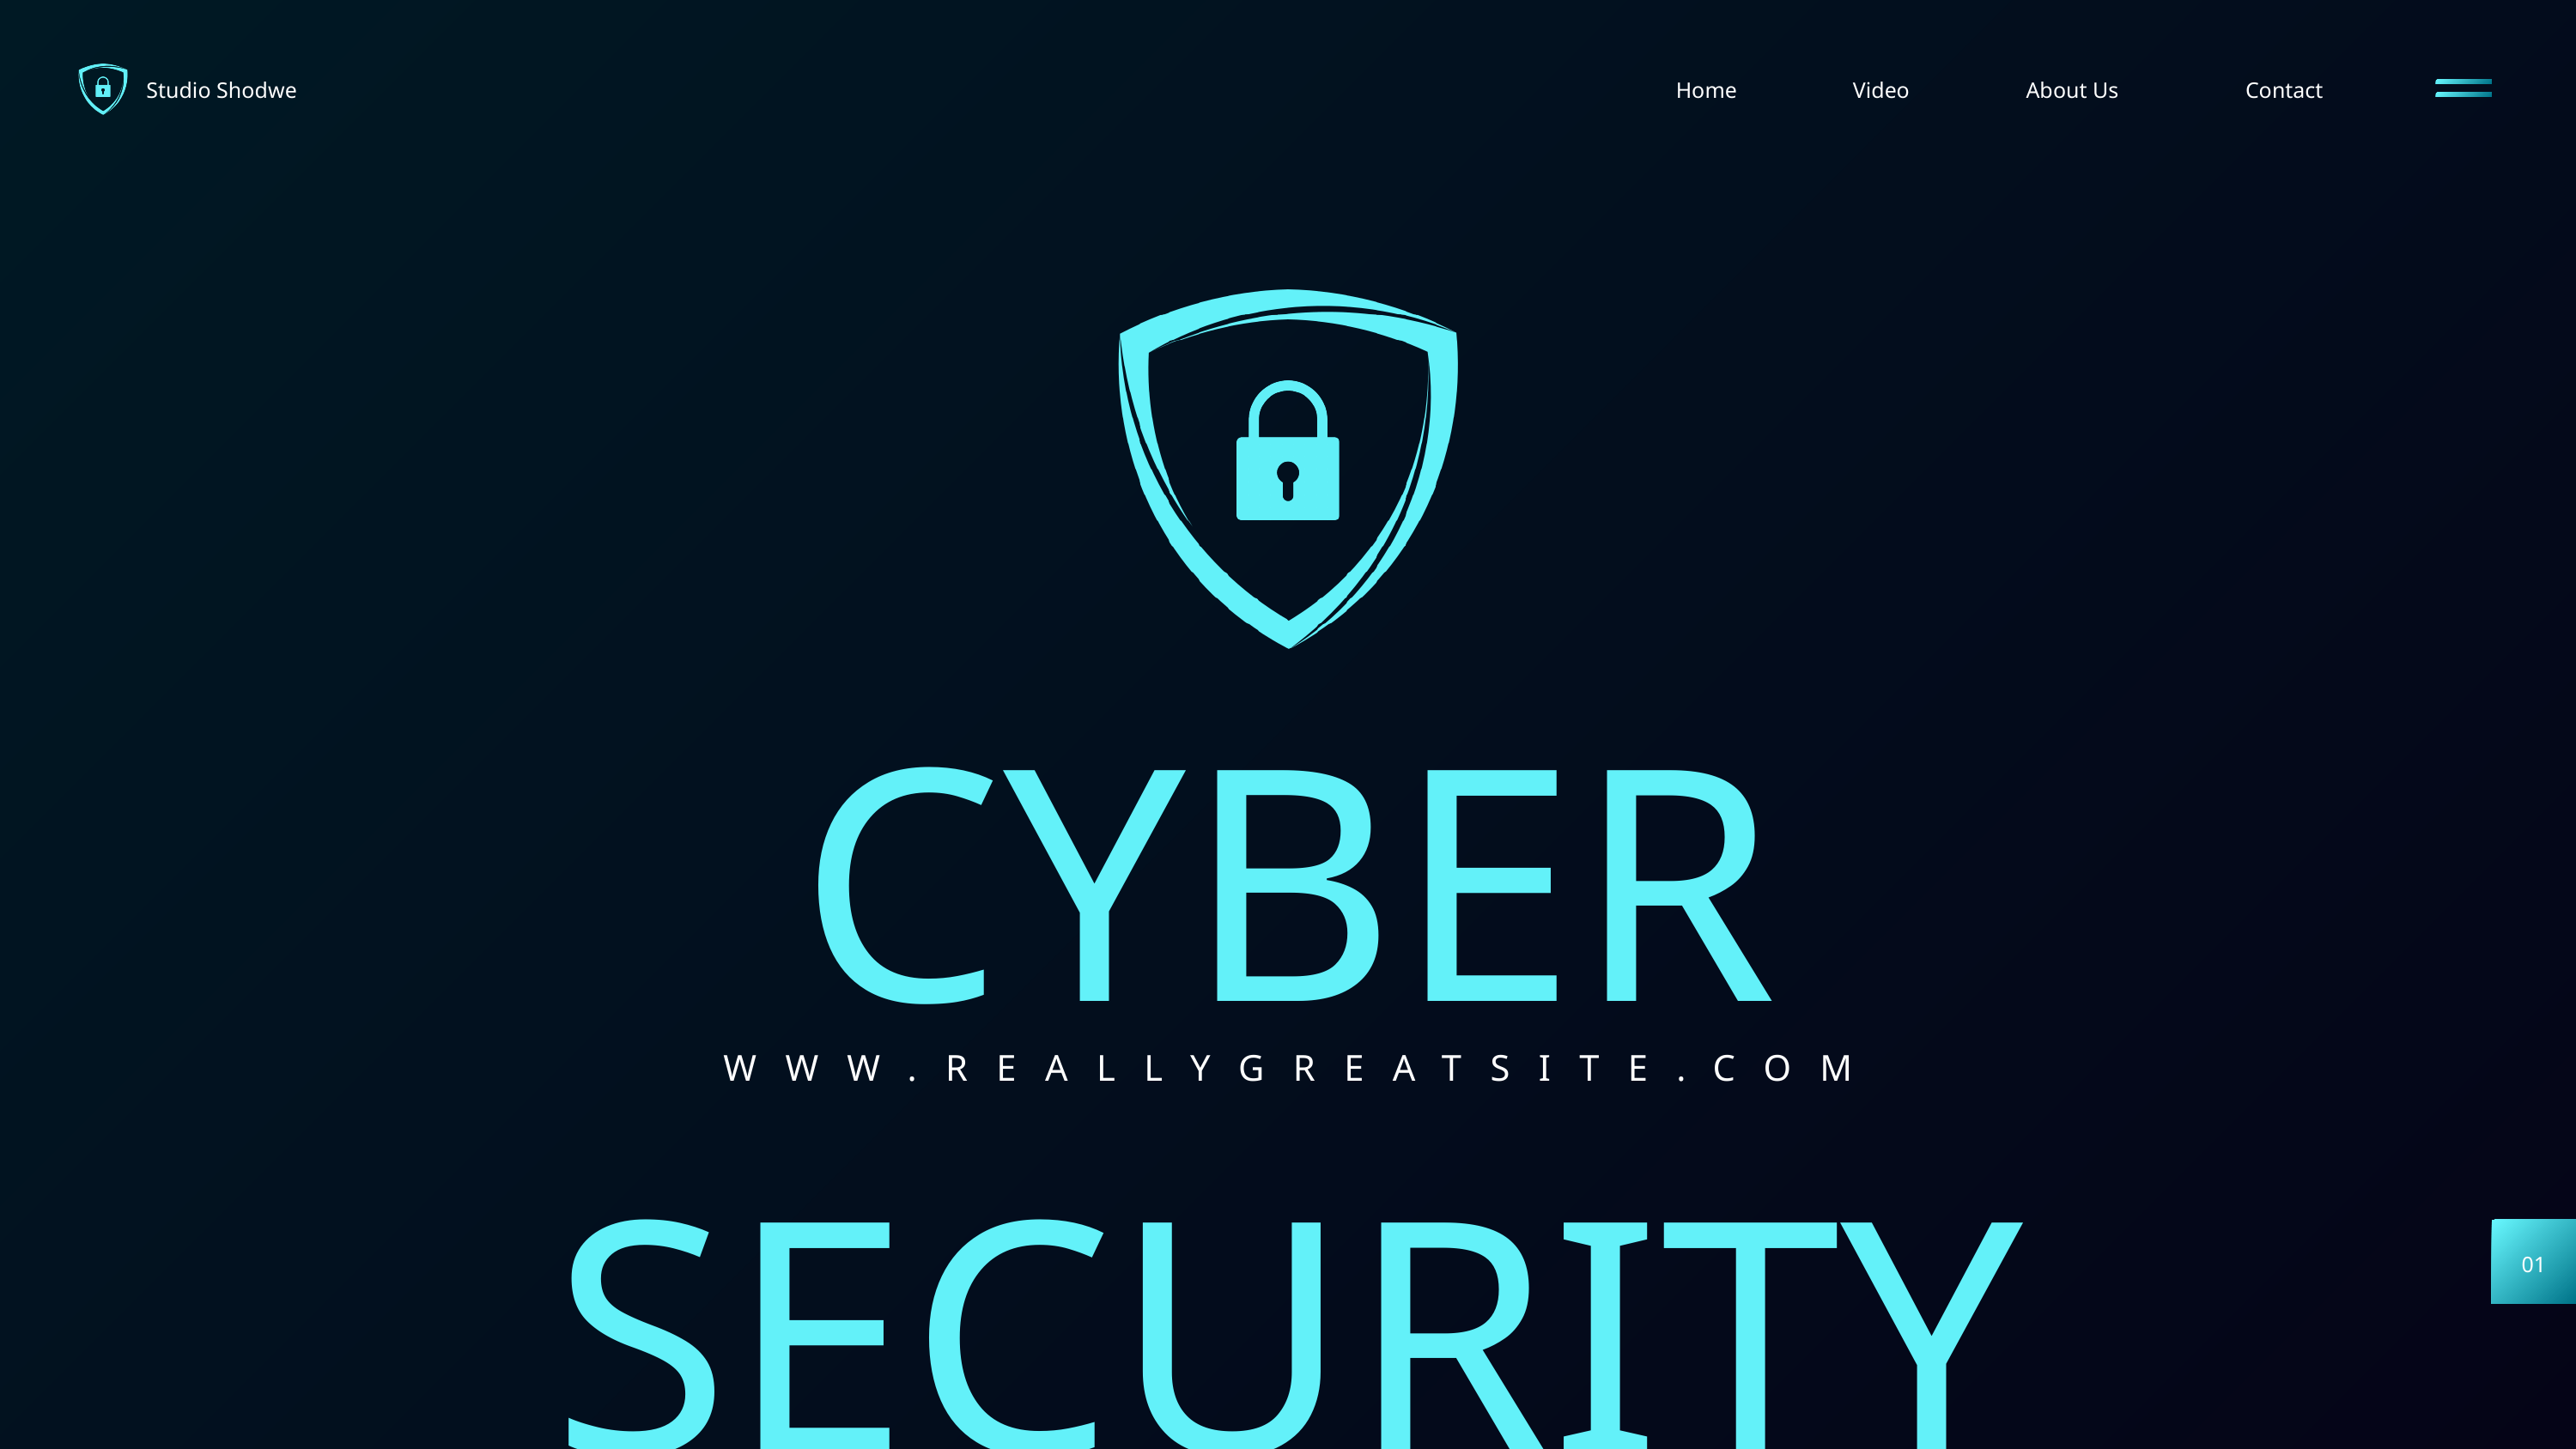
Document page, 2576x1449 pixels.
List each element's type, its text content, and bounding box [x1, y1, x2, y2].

text_box [1236, 380, 1340, 520]
text_box About Us [2026, 72, 2176, 103]
text_box WWW.REALLYGREATSITE.COM [622, 1038, 1954, 1088]
text_box Contact [2245, 72, 2384, 103]
text_box Home [1675, 72, 1790, 103]
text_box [2435, 79, 2493, 84]
text_box [95, 76, 111, 97]
text_box CYBER SECURITY [363, 613, 2213, 1449]
text_box Studio Shodwe [146, 72, 325, 103]
text_box [1110, 289, 1466, 613]
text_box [2491, 1219, 2576, 1304]
text_box Video [1852, 72, 1957, 103]
text_box [77, 64, 129, 116]
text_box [2435, 92, 2493, 97]
